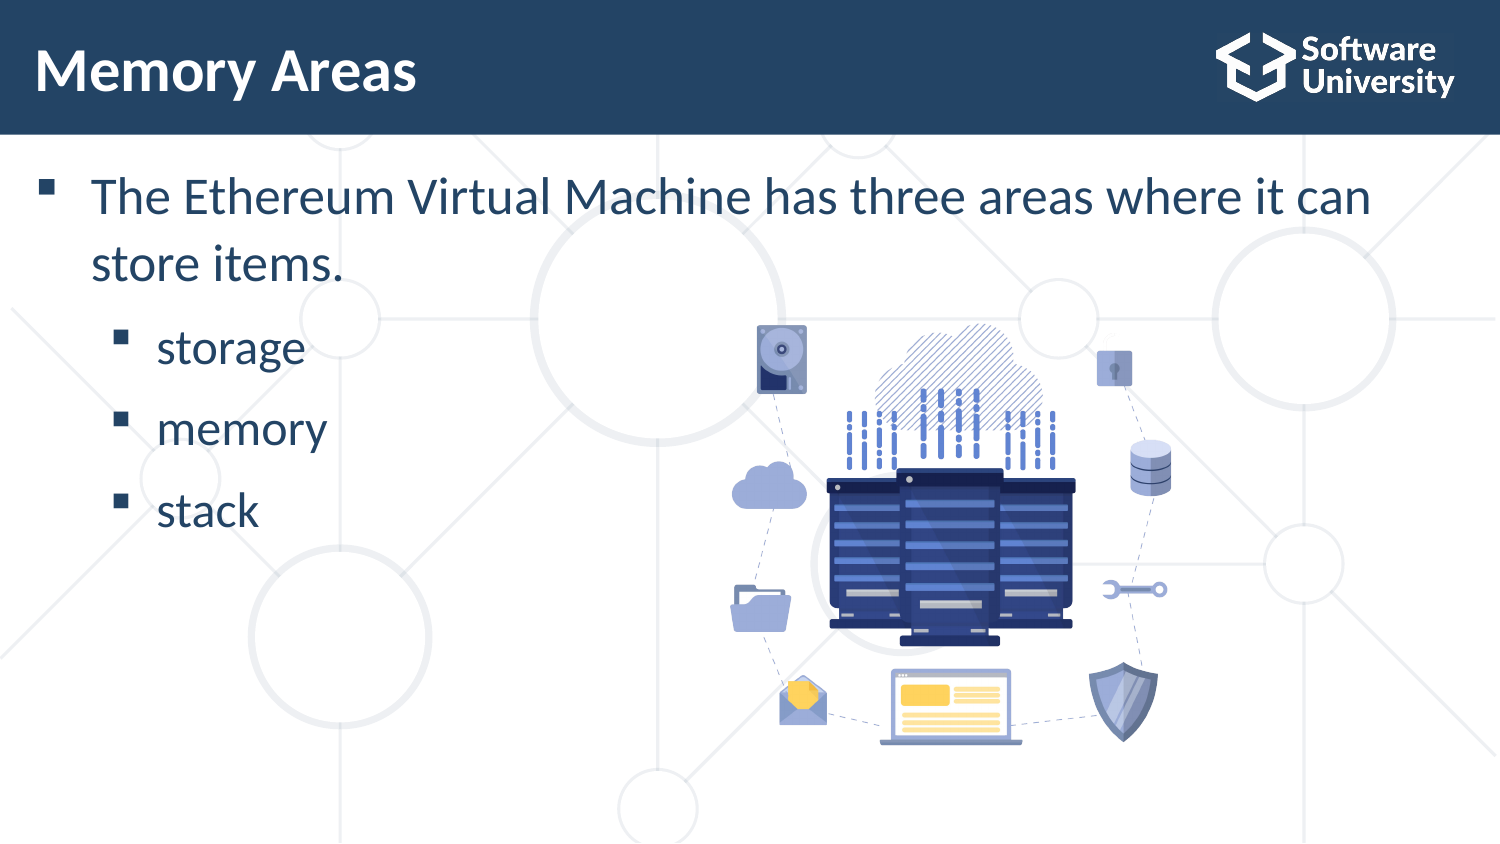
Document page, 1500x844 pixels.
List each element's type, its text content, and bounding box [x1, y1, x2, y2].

title Memory Areas [23, 12, 1193, 121]
picture [708, 298, 1194, 751]
list The Ethereum Virtual Machine has three areas where it can store items. storage memory stack [23, 147, 1478, 788]
picture [1216, 32, 1455, 102]
